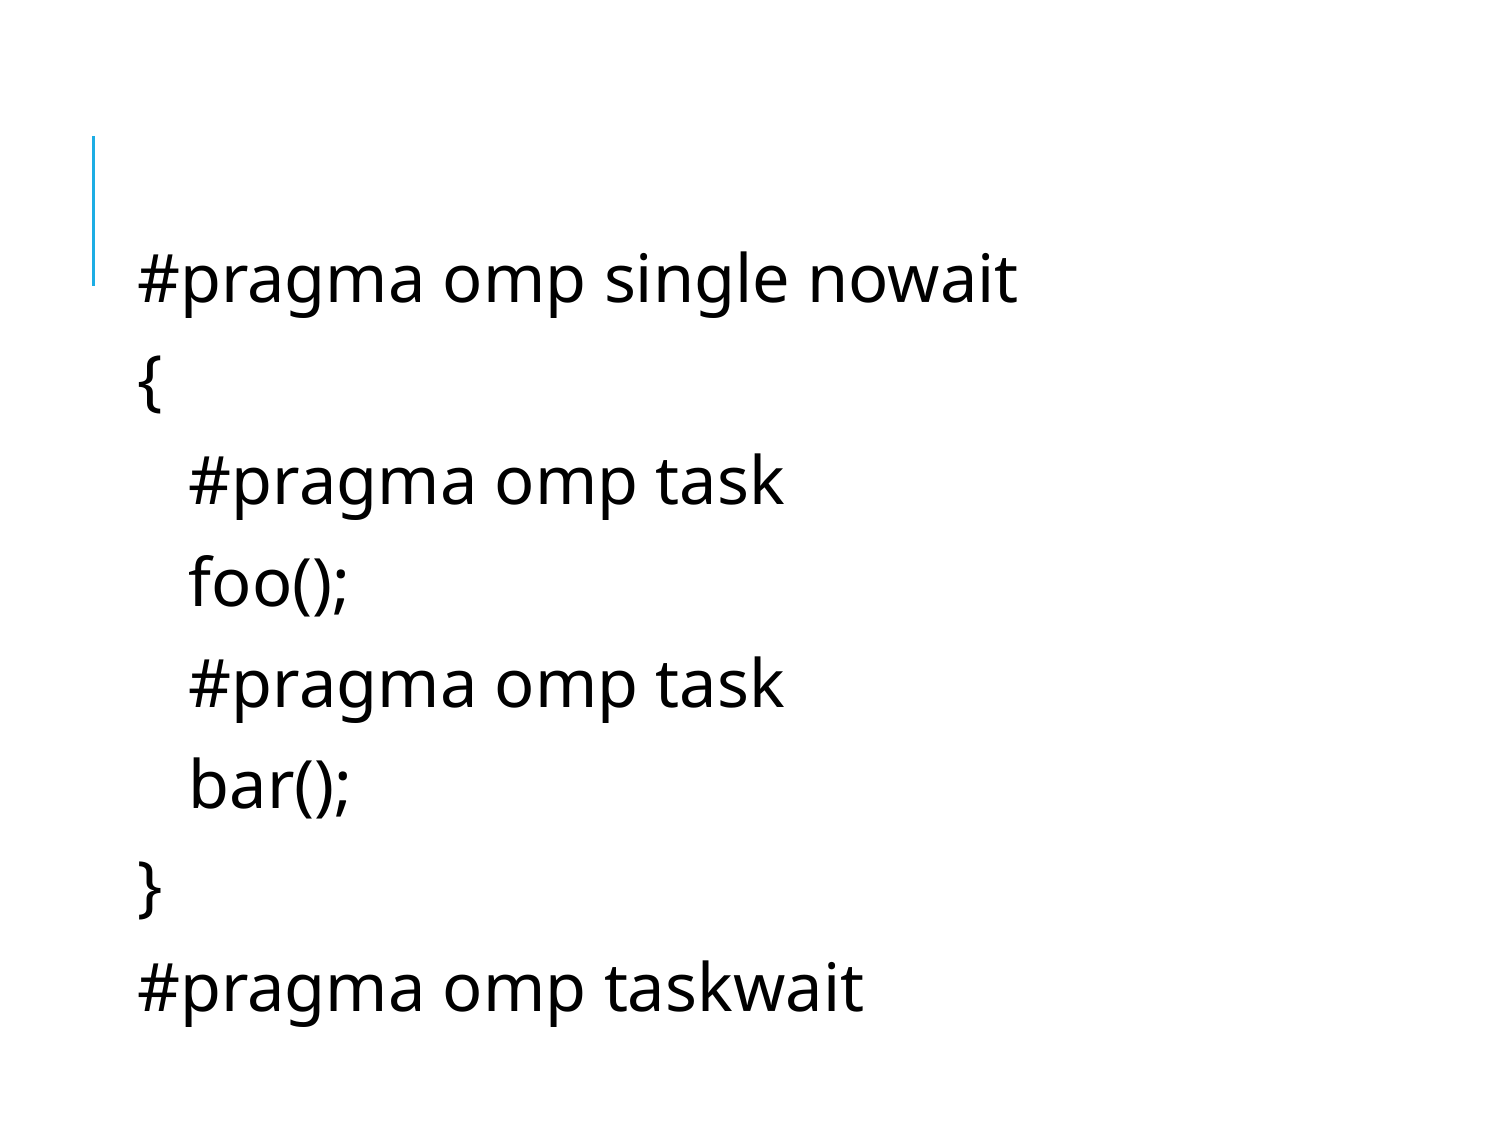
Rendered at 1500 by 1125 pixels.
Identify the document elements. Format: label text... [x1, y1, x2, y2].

list #pragma omp single nowait { #pragma omp task foo(); #pragma omp task bar(); } #pragma omp taskwait [112, 237, 1322, 1035]
